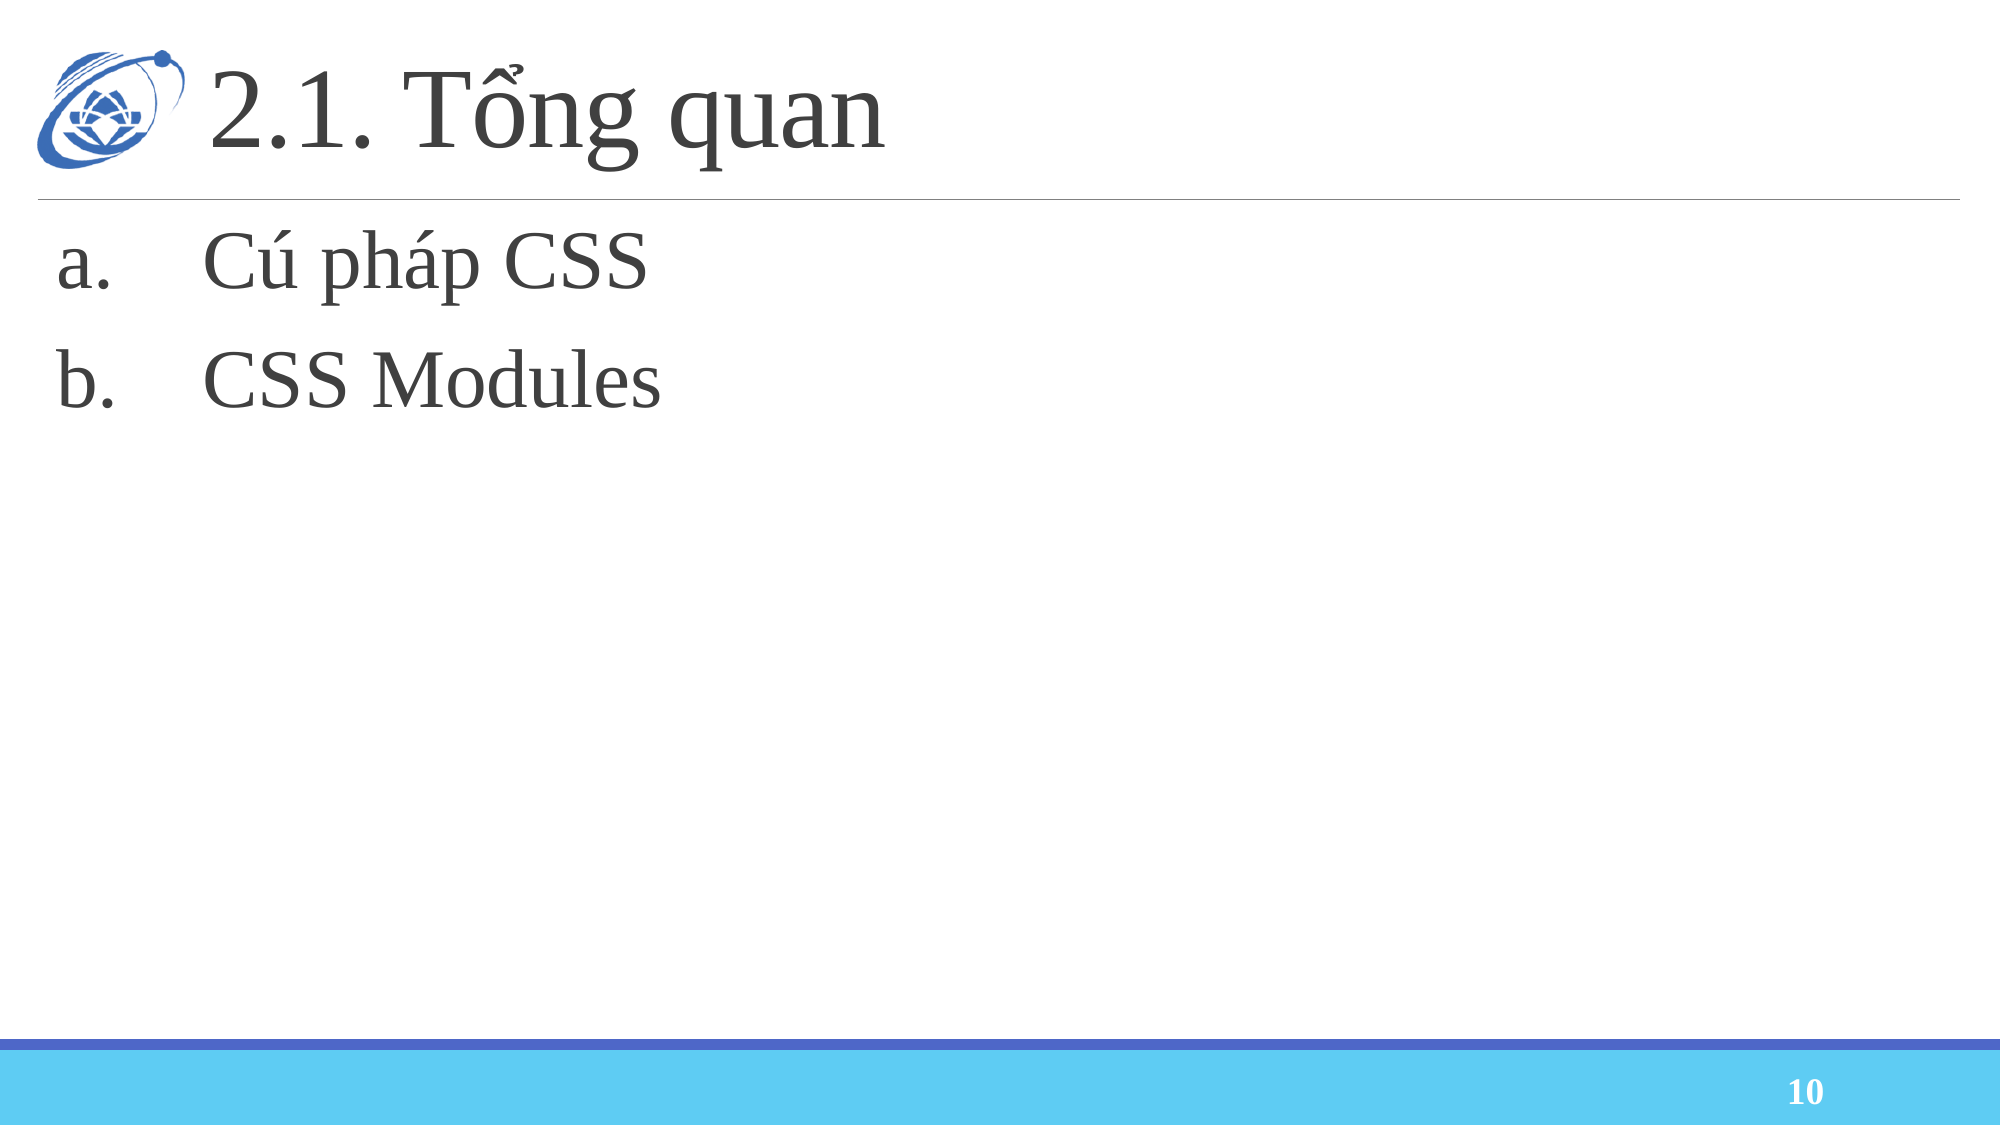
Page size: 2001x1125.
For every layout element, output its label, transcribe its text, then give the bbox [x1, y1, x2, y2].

slide_number 10 [1624, 1059, 1840, 1120]
picture [37, 34, 185, 183]
title 2.1. Tổng quan [193, 47, 1961, 192]
list a. Cú pháp CSS b. CSS Modules [37, 209, 1961, 1011]
